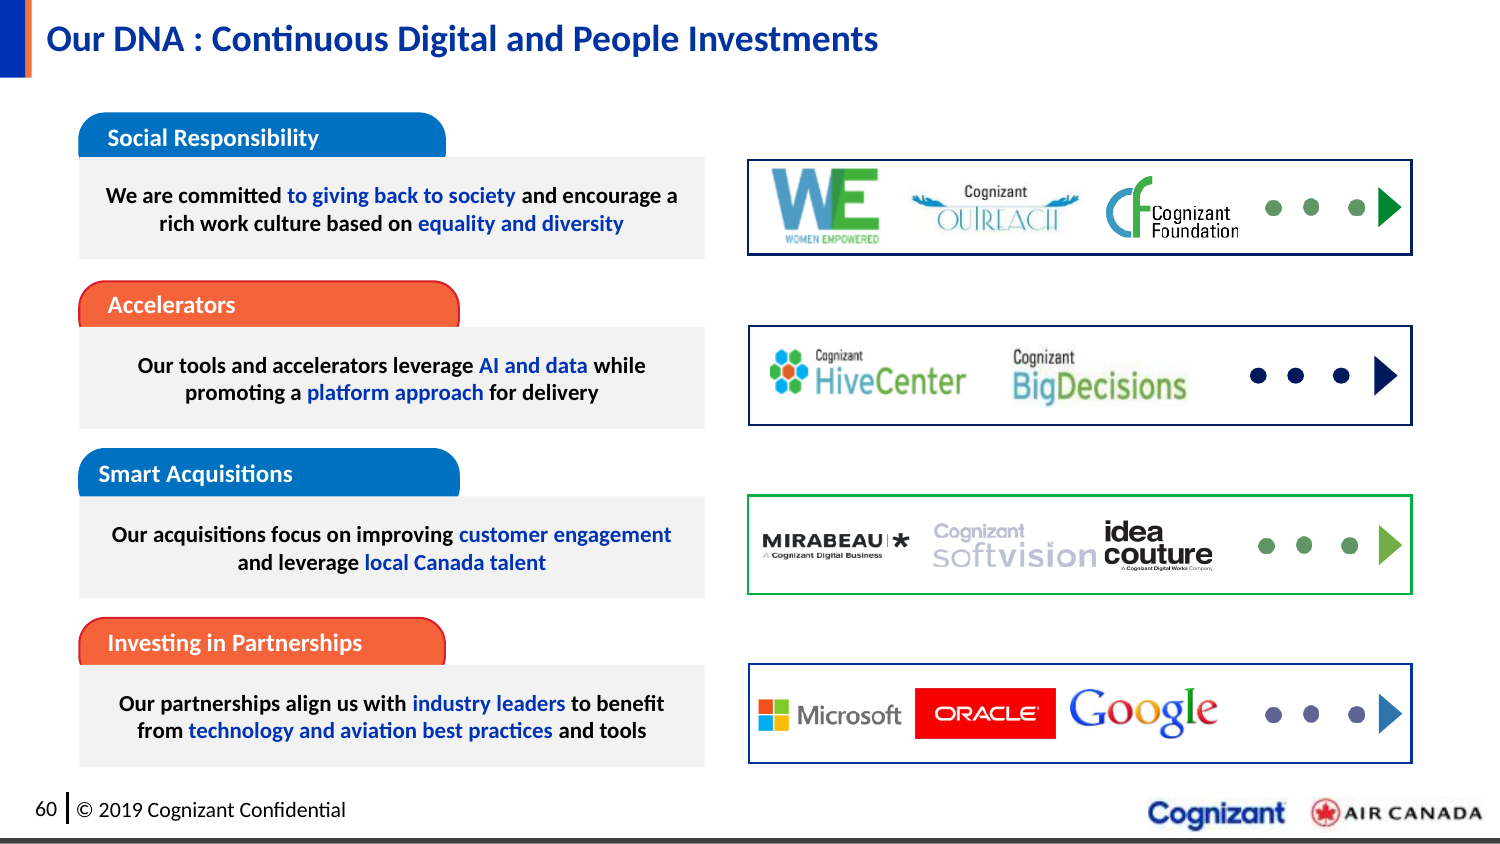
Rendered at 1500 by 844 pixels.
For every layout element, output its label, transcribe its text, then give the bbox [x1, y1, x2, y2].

text_box [78, 459, 459, 496]
text_box Our acquisitions focus on improving customer engagement and leverage local Canada talent [79, 496, 705, 599]
text_box [1248, 366, 1268, 385]
picture [770, 345, 968, 406]
picture [1265, 198, 1365, 216]
picture [747, 520, 924, 570]
text_box [748, 663, 1413, 764]
picture [1010, 344, 1189, 408]
text_box [78, 115, 93, 158]
text_box Our partnerships align us with industry leaders to benefit from technology and aviation best practices and tools [79, 664, 705, 768]
picture [1106, 176, 1238, 238]
text_box [1377, 522, 1404, 568]
text_box [78, 619, 93, 664]
text_box [78, 283, 93, 326]
title Our DNA : Continuous Digital and People Investments [31, 0, 1500, 78]
text_box [1377, 184, 1404, 230]
picture [751, 692, 908, 736]
text_box [747, 494, 1413, 595]
text_box [747, 159, 1413, 256]
text_box [1377, 691, 1404, 737]
text_box Our tools and accelerators leverage AI and data while promoting a platform approach for delivery [79, 326, 705, 429]
picture [1265, 705, 1365, 723]
text_box [1331, 366, 1351, 385]
text_box [1373, 353, 1400, 398]
picture [1069, 688, 1218, 739]
picture [933, 523, 1096, 567]
text_box [748, 325, 1413, 426]
text_box Accelerators [93, 281, 459, 326]
text_box Smart Acquisitions [83, 450, 500, 495]
picture [1147, 797, 1485, 833]
text_box Investing in Partnerships [93, 618, 604, 664]
picture [1104, 520, 1213, 571]
picture [915, 688, 1056, 739]
picture [1258, 536, 1358, 554]
text_box [1286, 366, 1306, 385]
text_box We are committed to giving back to society and encourage a rich work culture based on equality and diversity [79, 157, 705, 260]
picture [763, 162, 1082, 253]
text_box Social Responsibility [93, 114, 604, 157]
